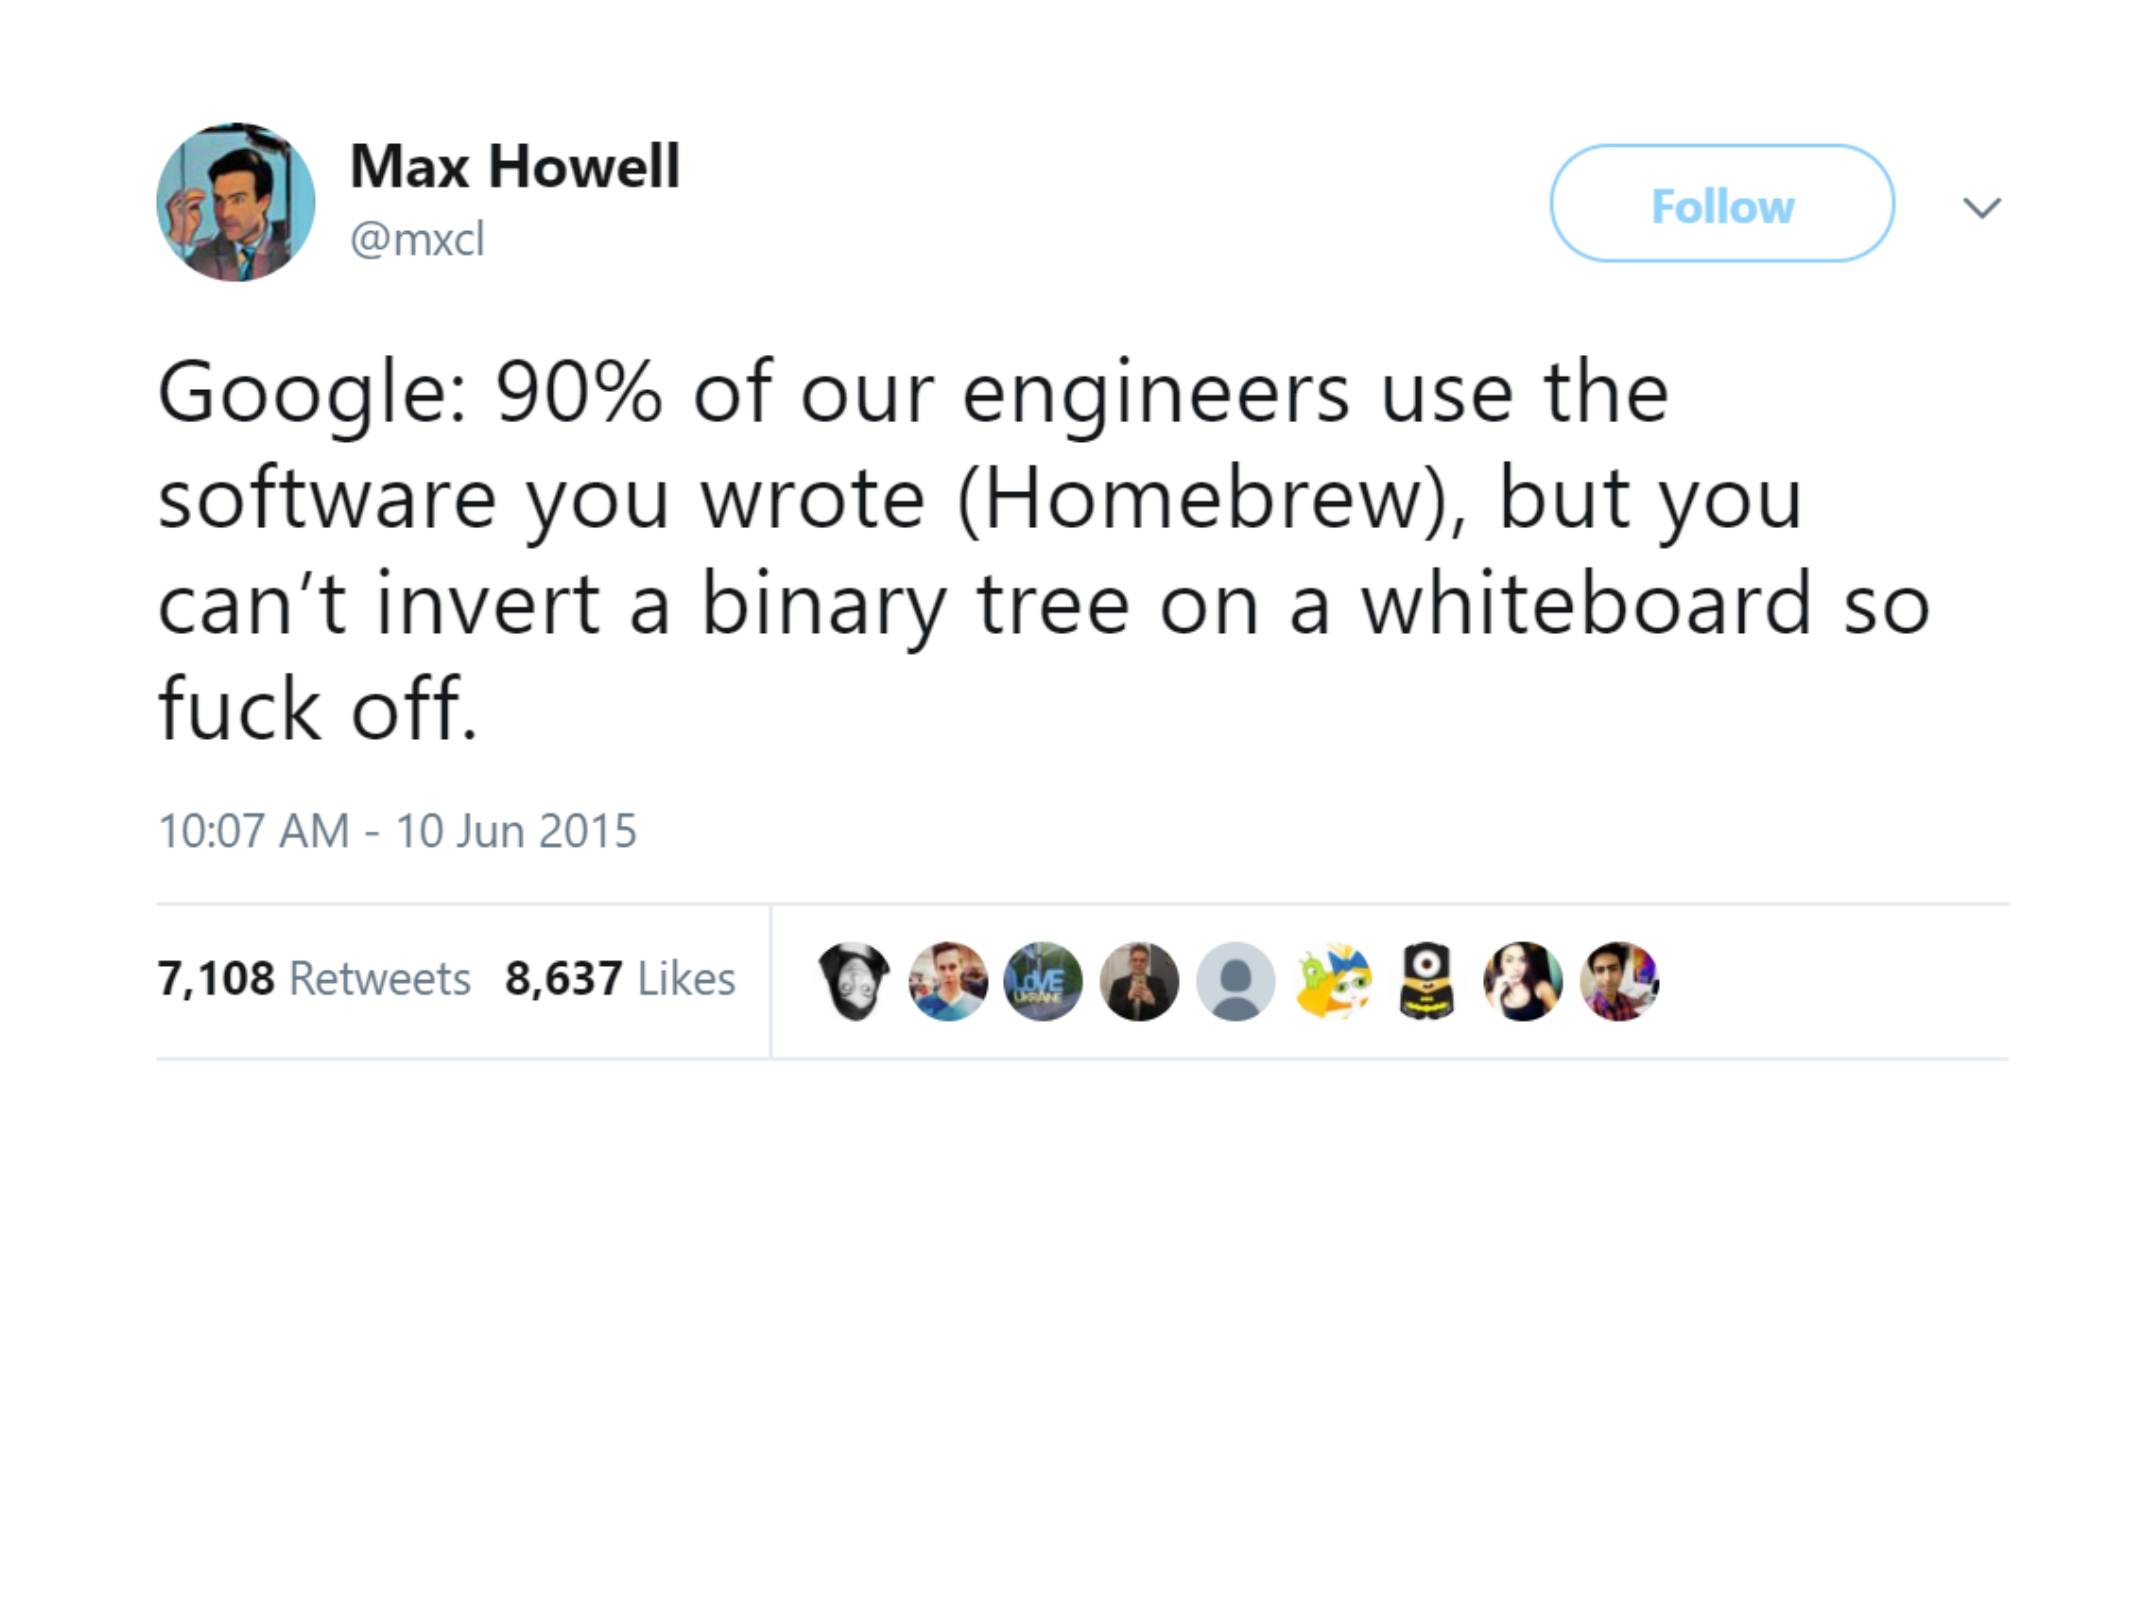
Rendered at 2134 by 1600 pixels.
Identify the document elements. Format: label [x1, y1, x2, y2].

picture [35, 40, 2123, 1069]
